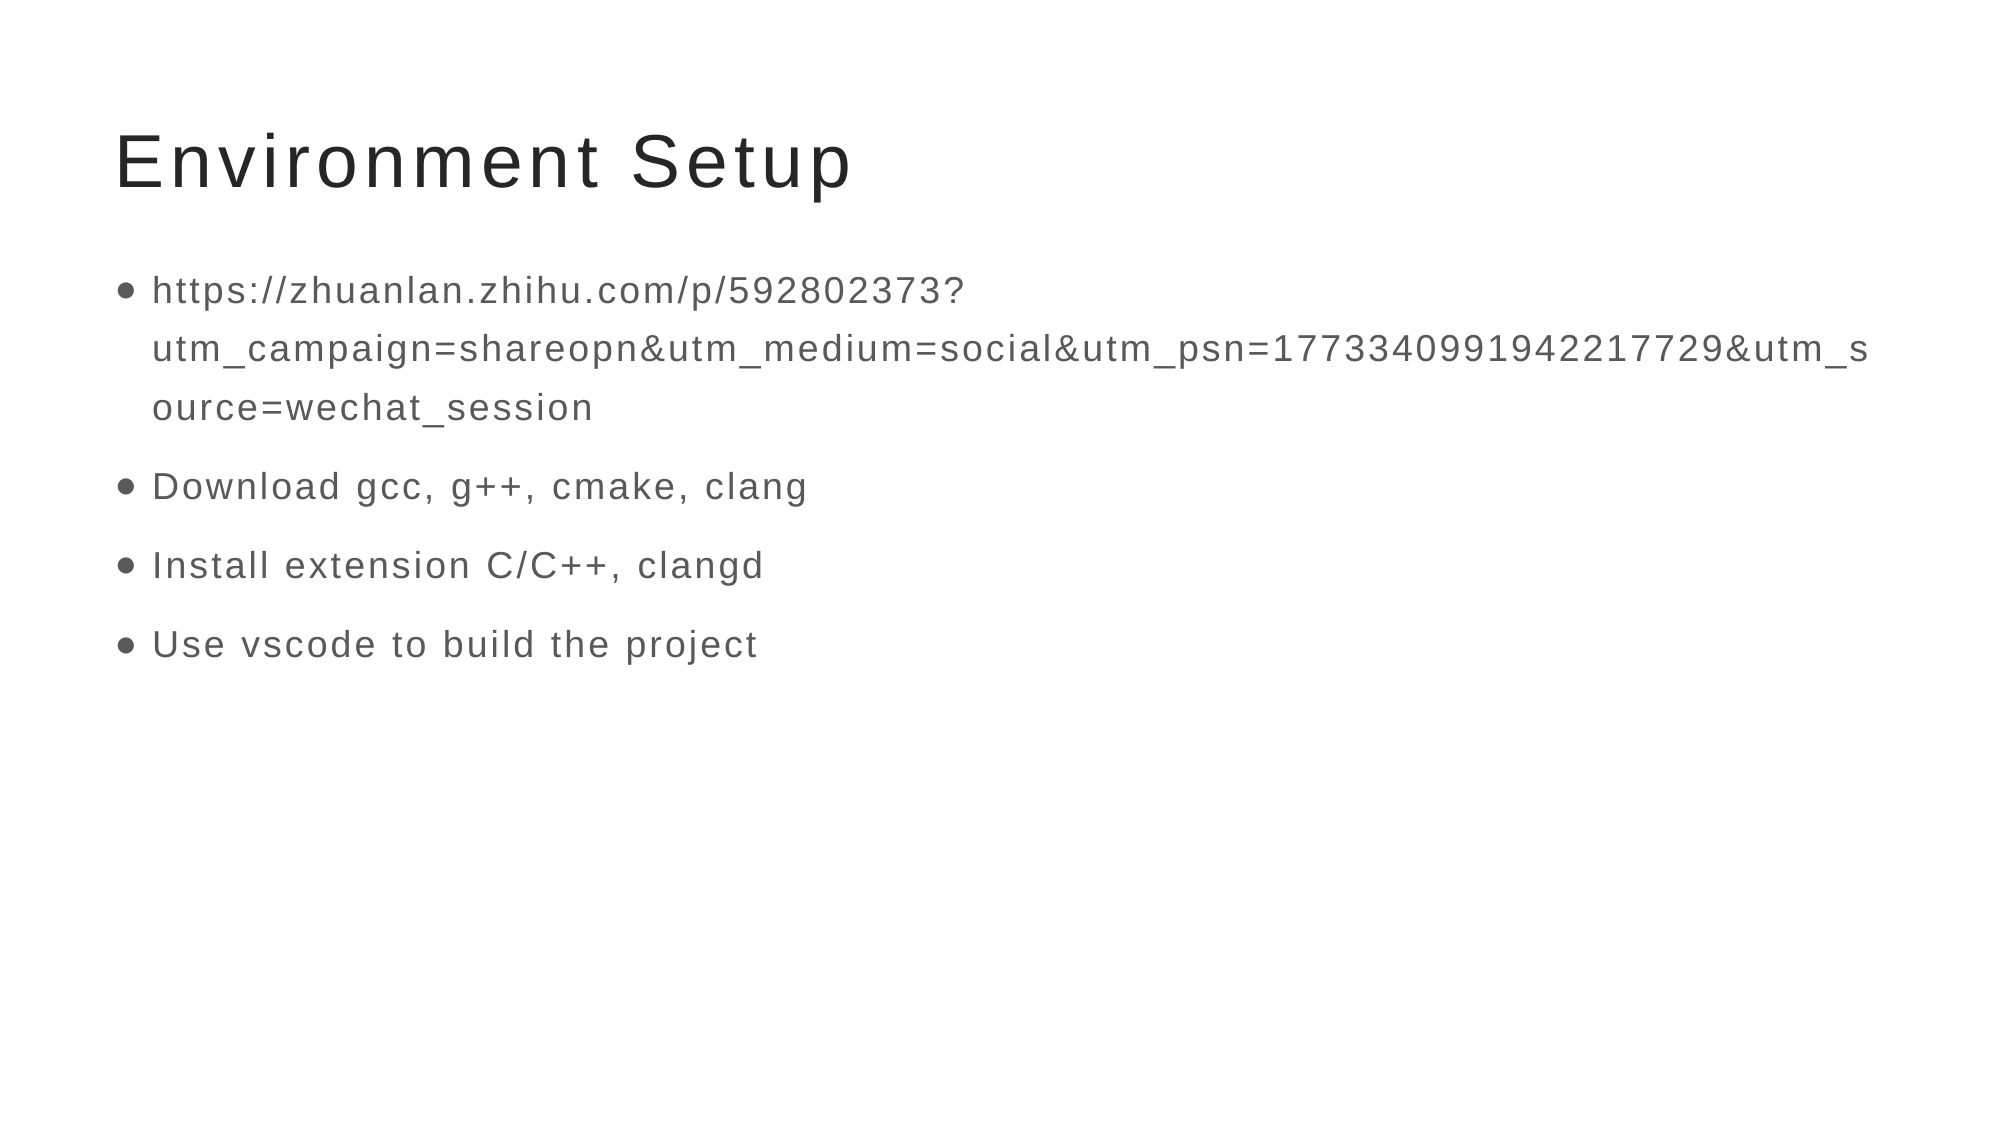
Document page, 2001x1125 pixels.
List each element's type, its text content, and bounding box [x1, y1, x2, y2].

title Environment Setup [99, 99, 1900, 216]
list https://zhuanlan.zhihu.com/p/592802373?utm_campaign=shareopn&utm_medium=social&utm_psn=1773340991942217729&utm_source=wechat_session Download gcc, g++, cmake, clang Install extension C/C++, clangd Use vscode to build the project [99, 244, 1900, 1026]
